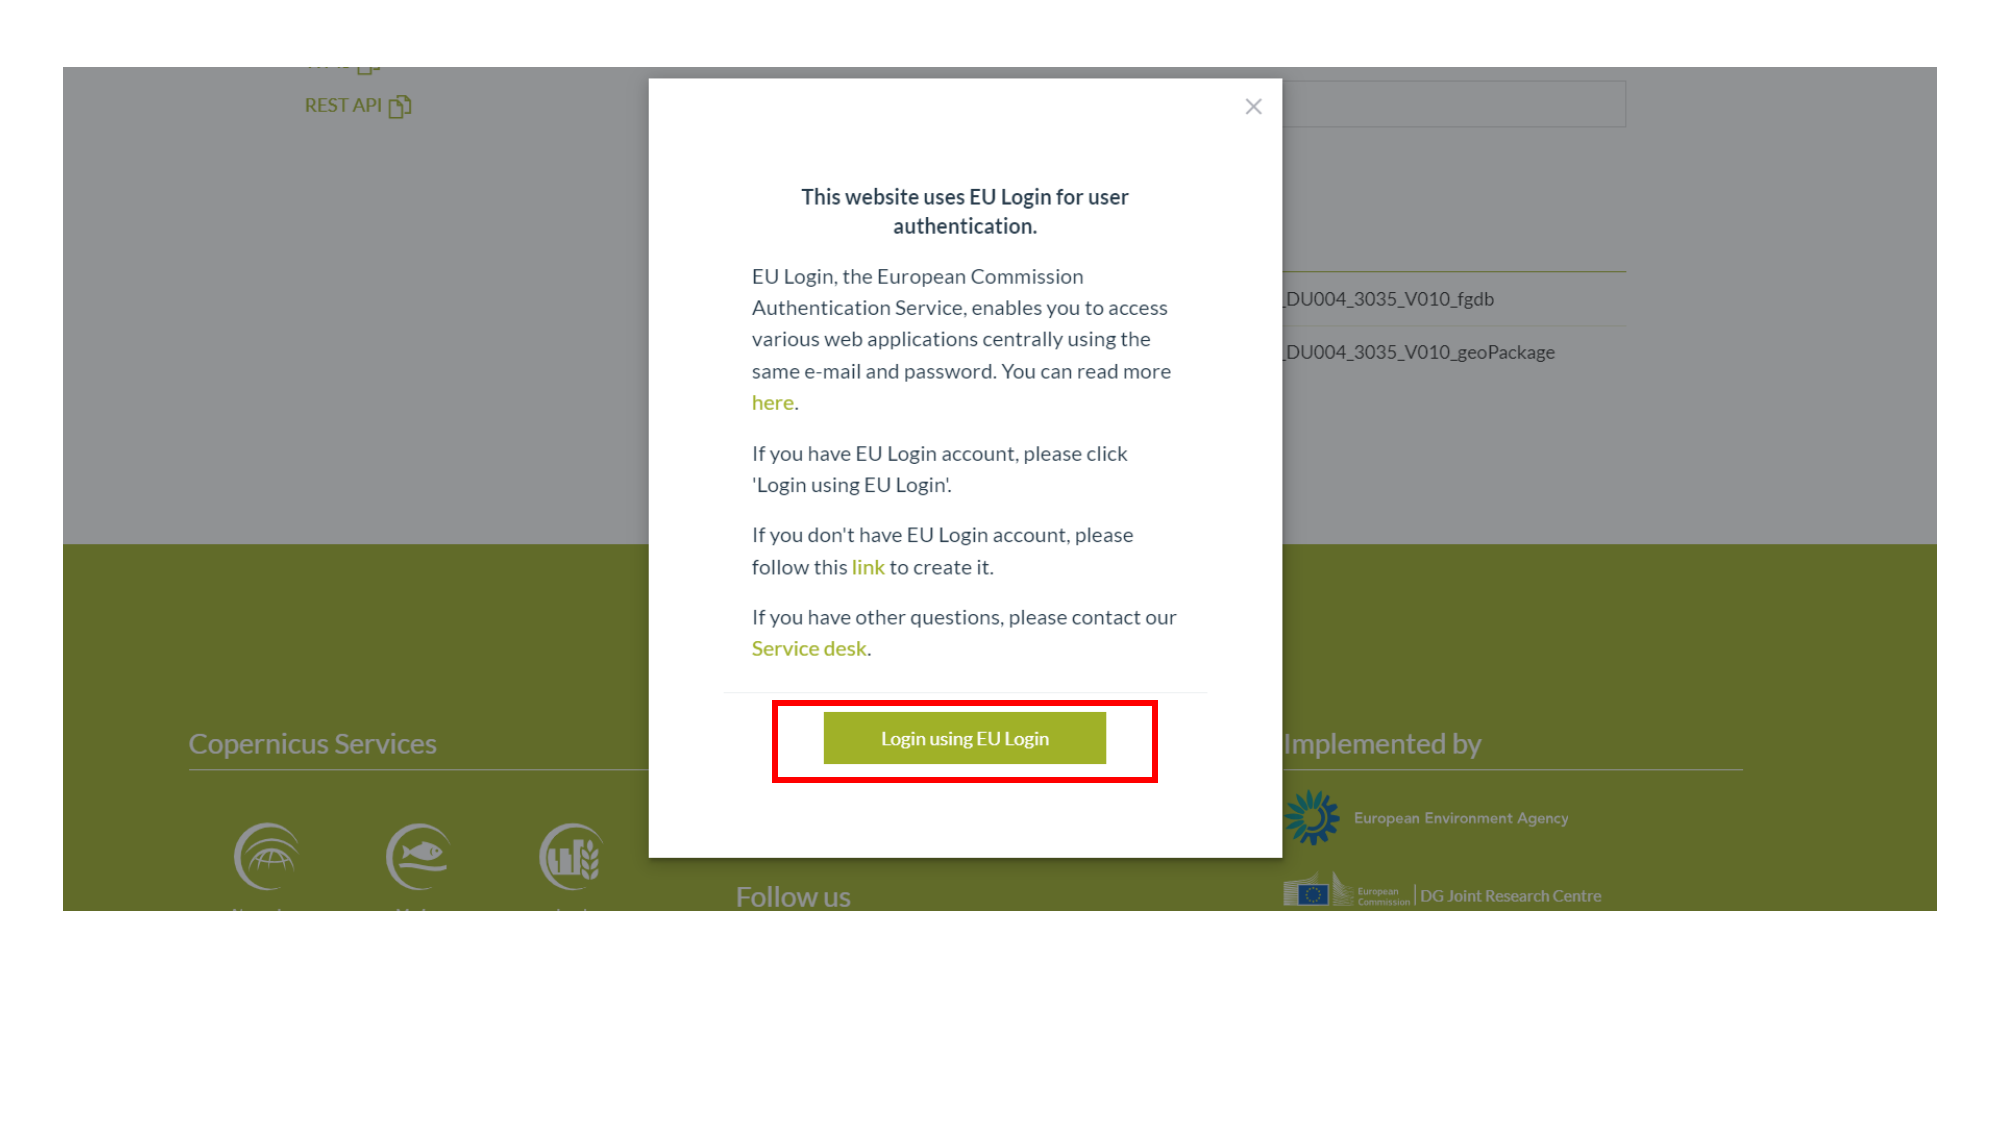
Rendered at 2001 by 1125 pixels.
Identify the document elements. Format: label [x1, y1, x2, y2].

picture [62, 66, 1937, 912]
